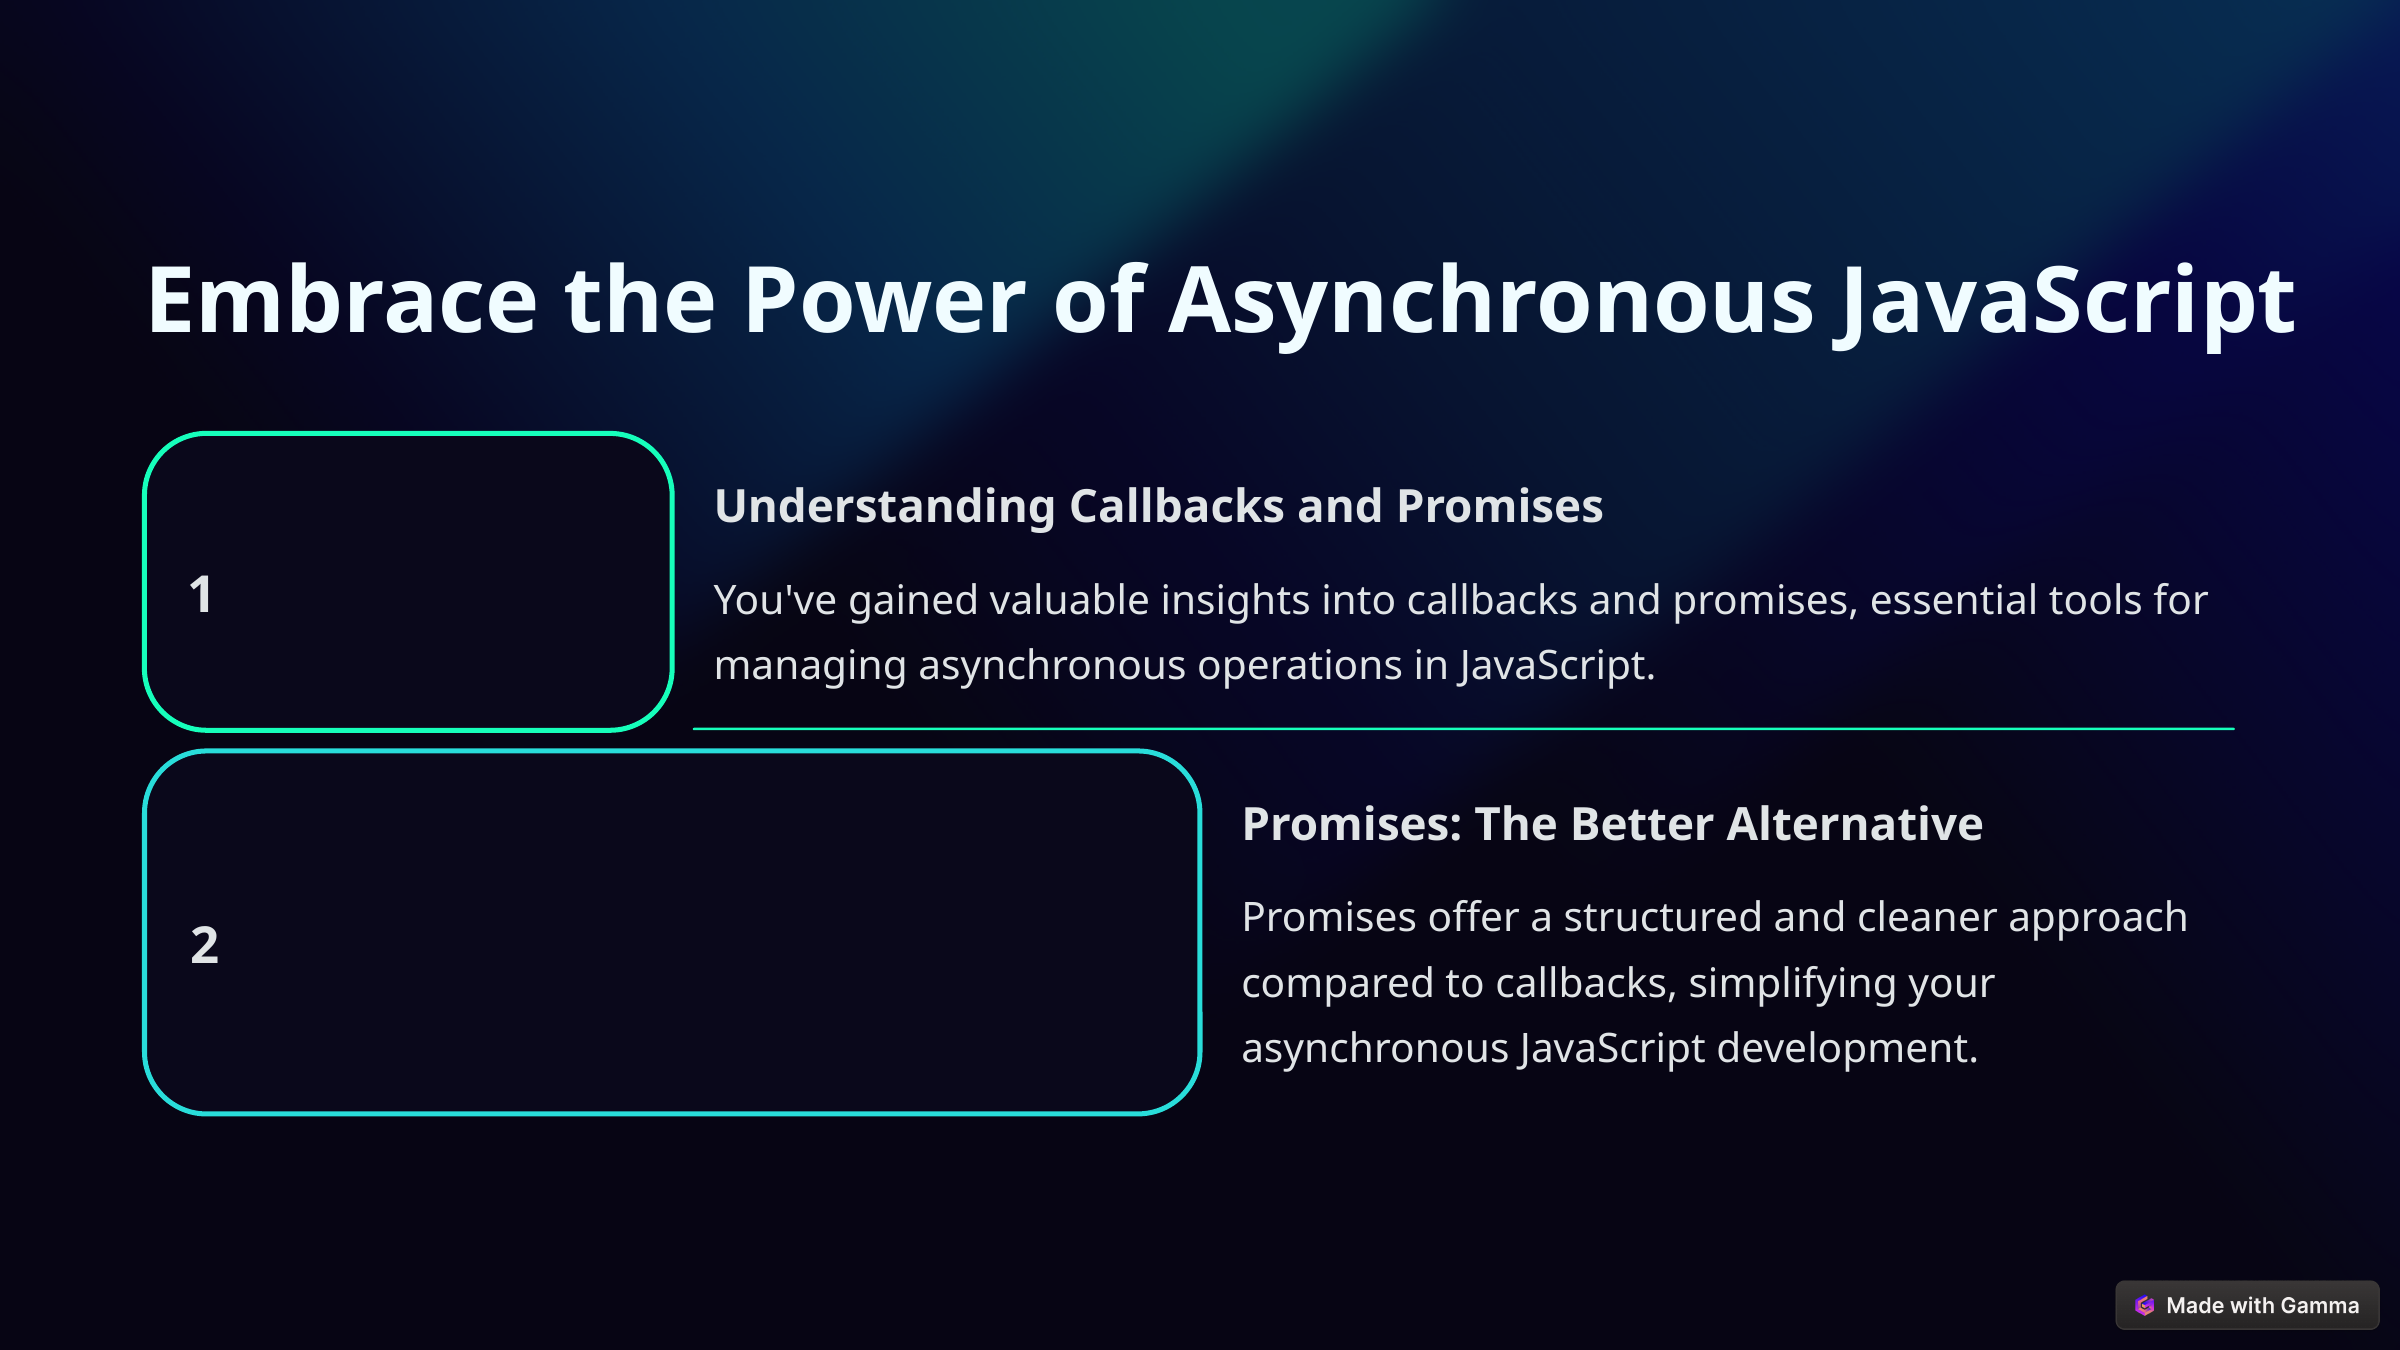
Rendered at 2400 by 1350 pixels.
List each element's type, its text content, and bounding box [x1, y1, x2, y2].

text_box Promises: The Better Alternative [1241, 792, 1937, 850]
text_box Embrace the Power of Asynchronous JavaScript [144, 236, 2208, 351]
text_box Promises offer a structured and cleaner approach compared to callbacks, simplifying your asynchronous JavaScript development. [1241, 874, 2215, 1073]
picture [2106, 1271, 2389, 1339]
text_box [144, 750, 1201, 1114]
text_box 1 [190, 540, 214, 623]
text_box Understanding Callbacks and Promises [713, 474, 1560, 532]
text_box [144, 433, 673, 731]
text_box 2 [190, 891, 220, 974]
text_box [692, 727, 2235, 731]
text_box You've gained valuable insights into callbacks and promises, essential tools for managing asynchronous operations in JavaScript. [713, 556, 2215, 689]
